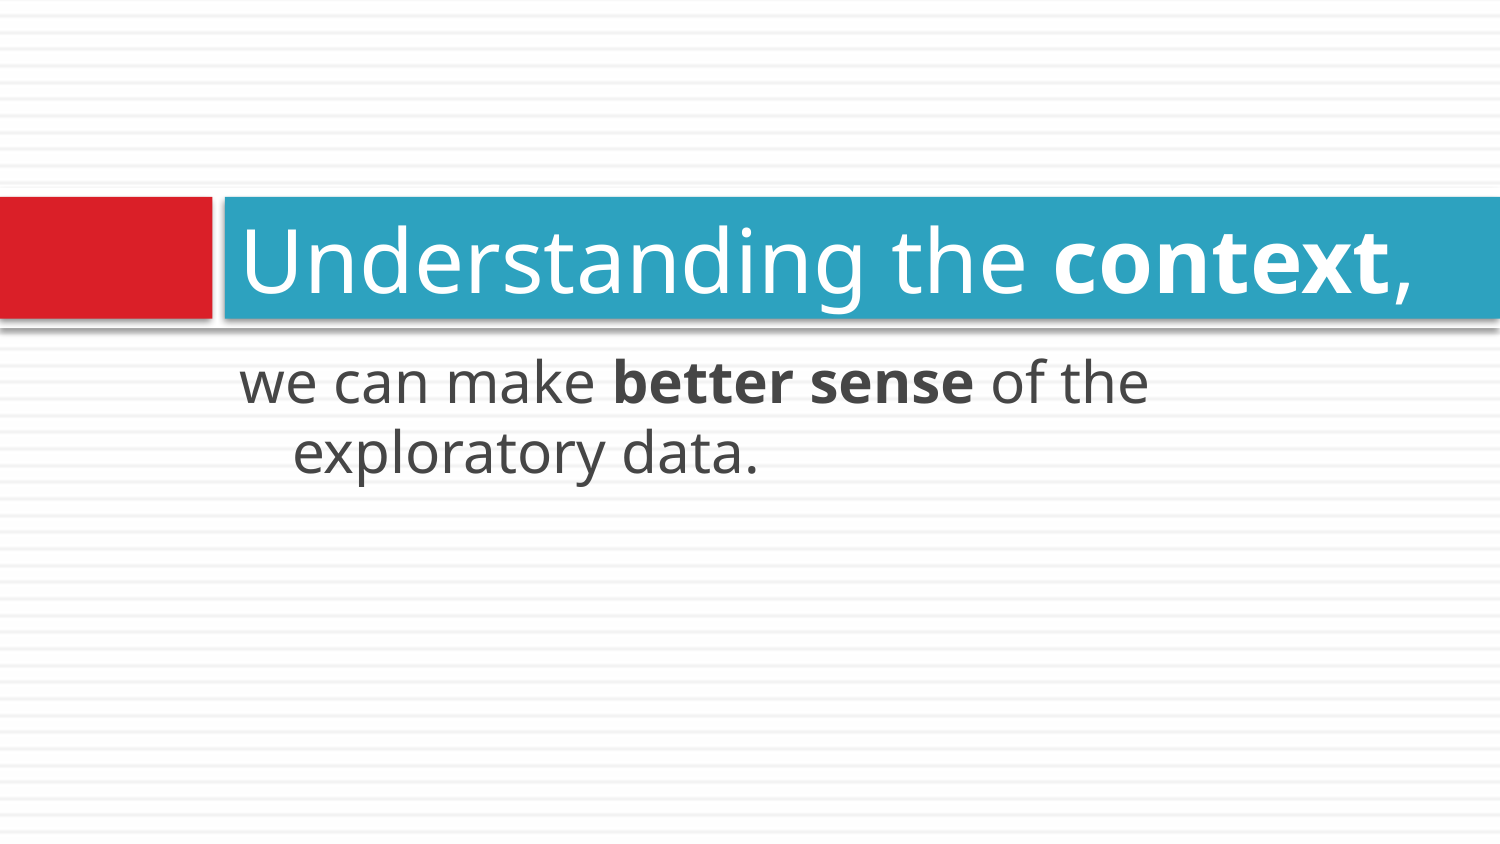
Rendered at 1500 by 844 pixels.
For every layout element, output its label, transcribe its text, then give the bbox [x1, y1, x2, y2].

list we can make better sense of the exploratory data. [225, 337, 1394, 544]
title Understanding the context, [225, 196, 1475, 319]
